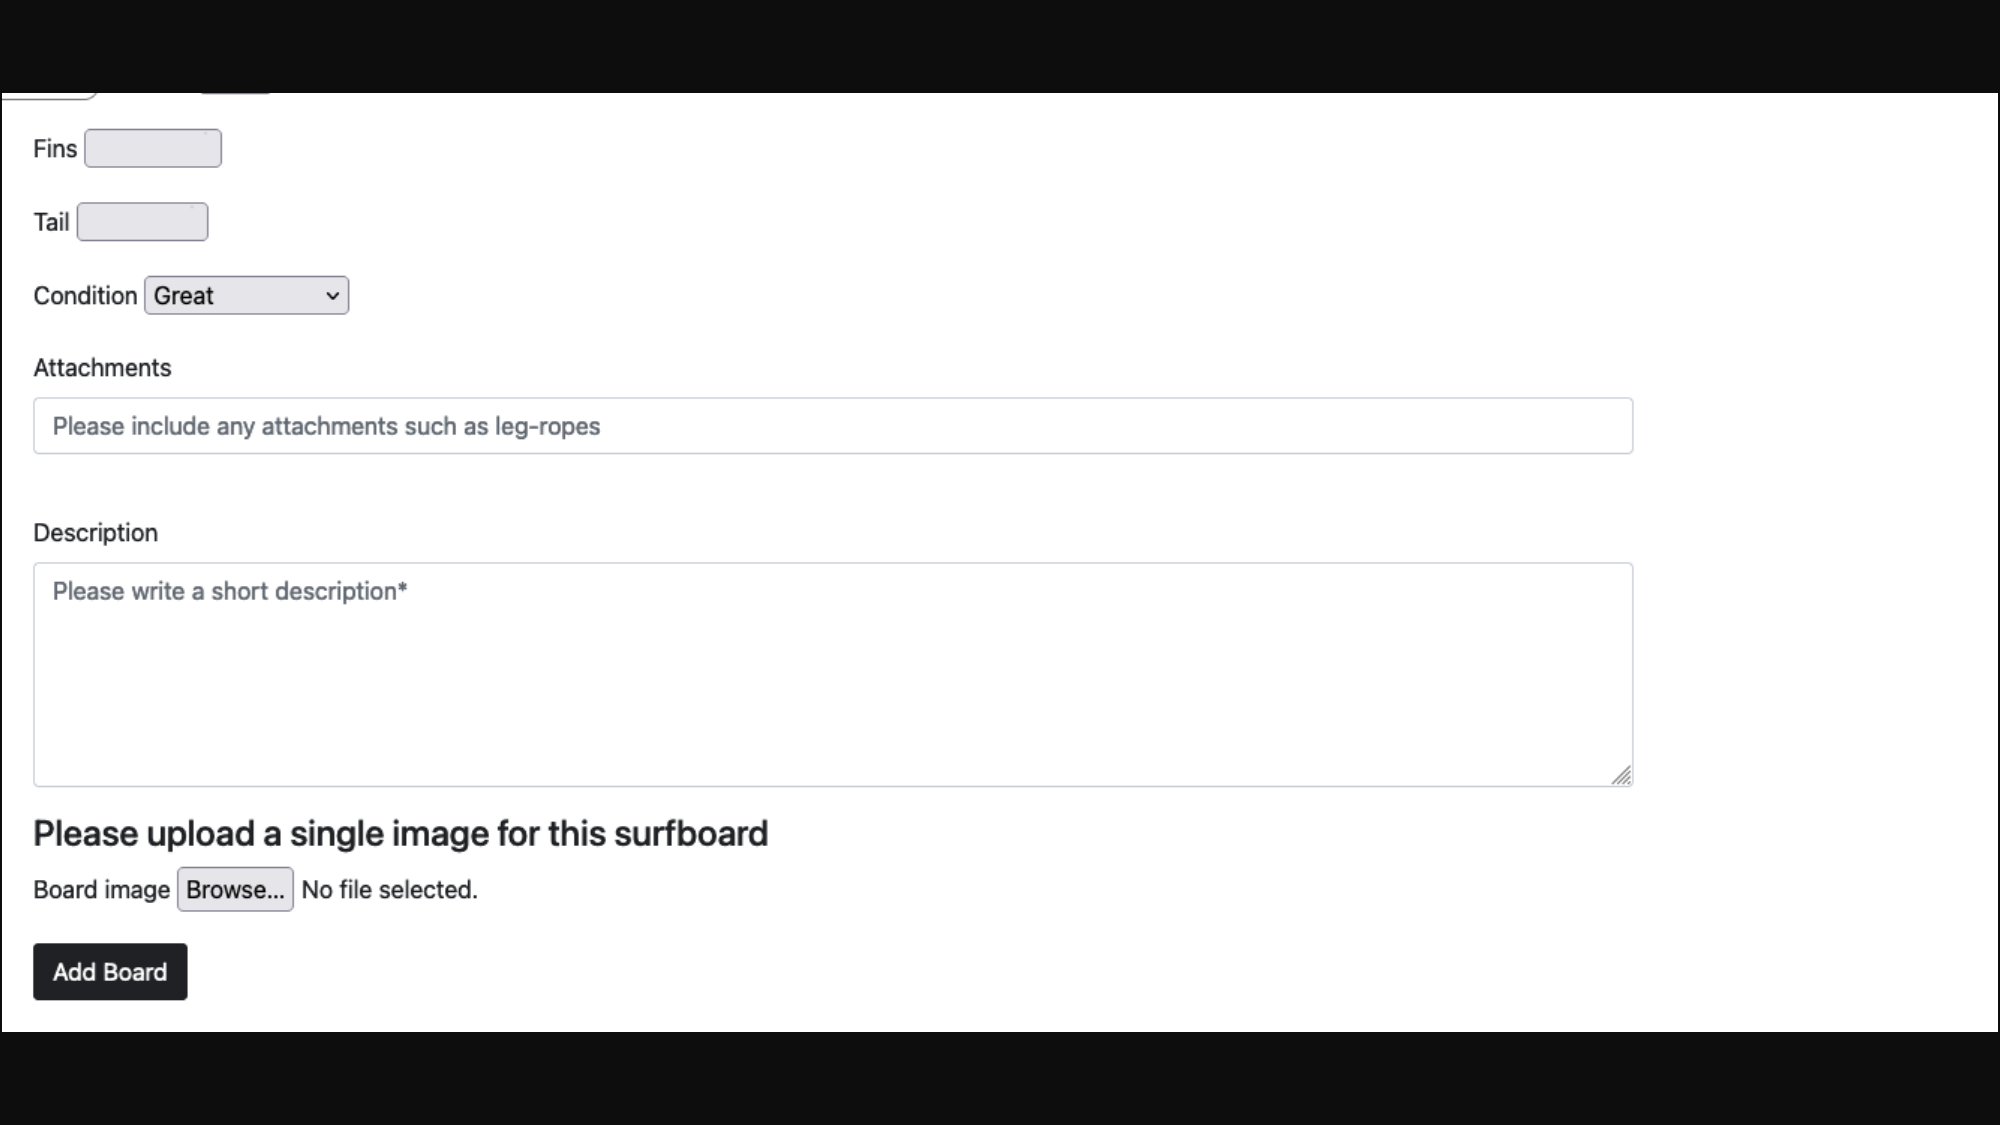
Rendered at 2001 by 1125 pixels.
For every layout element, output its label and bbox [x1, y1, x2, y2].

picture [2, 93, 1998, 1032]
